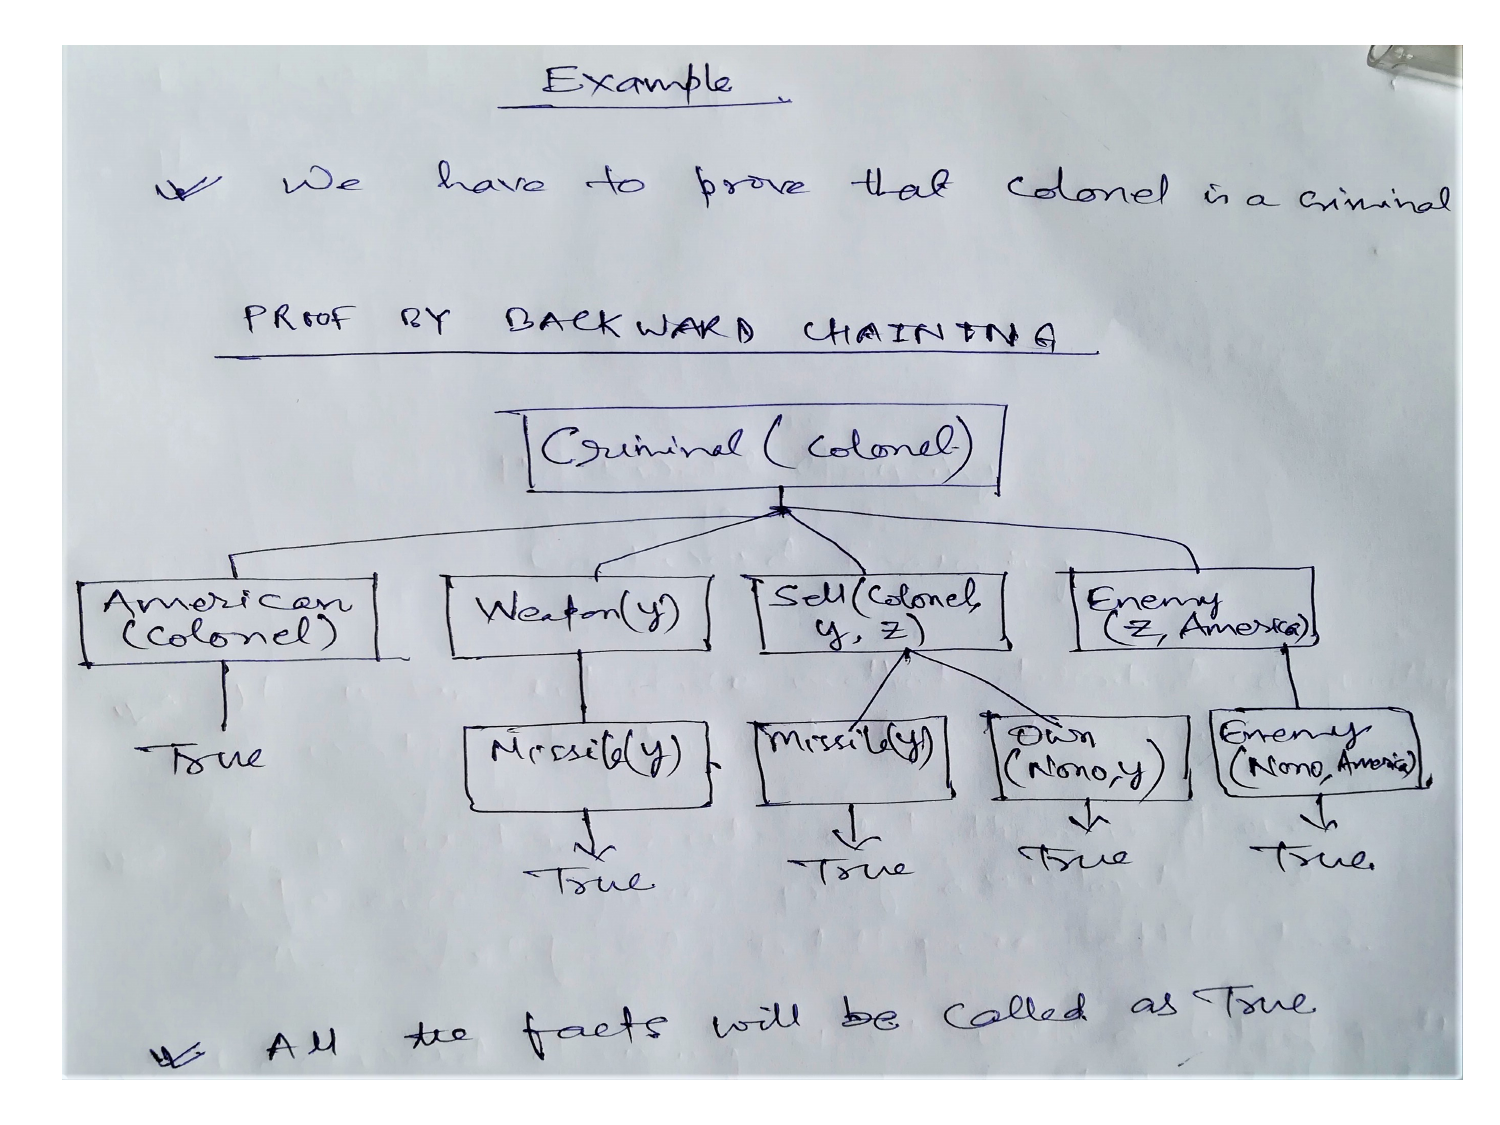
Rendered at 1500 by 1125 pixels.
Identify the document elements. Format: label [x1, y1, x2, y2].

list [62, 45, 1463, 1080]
